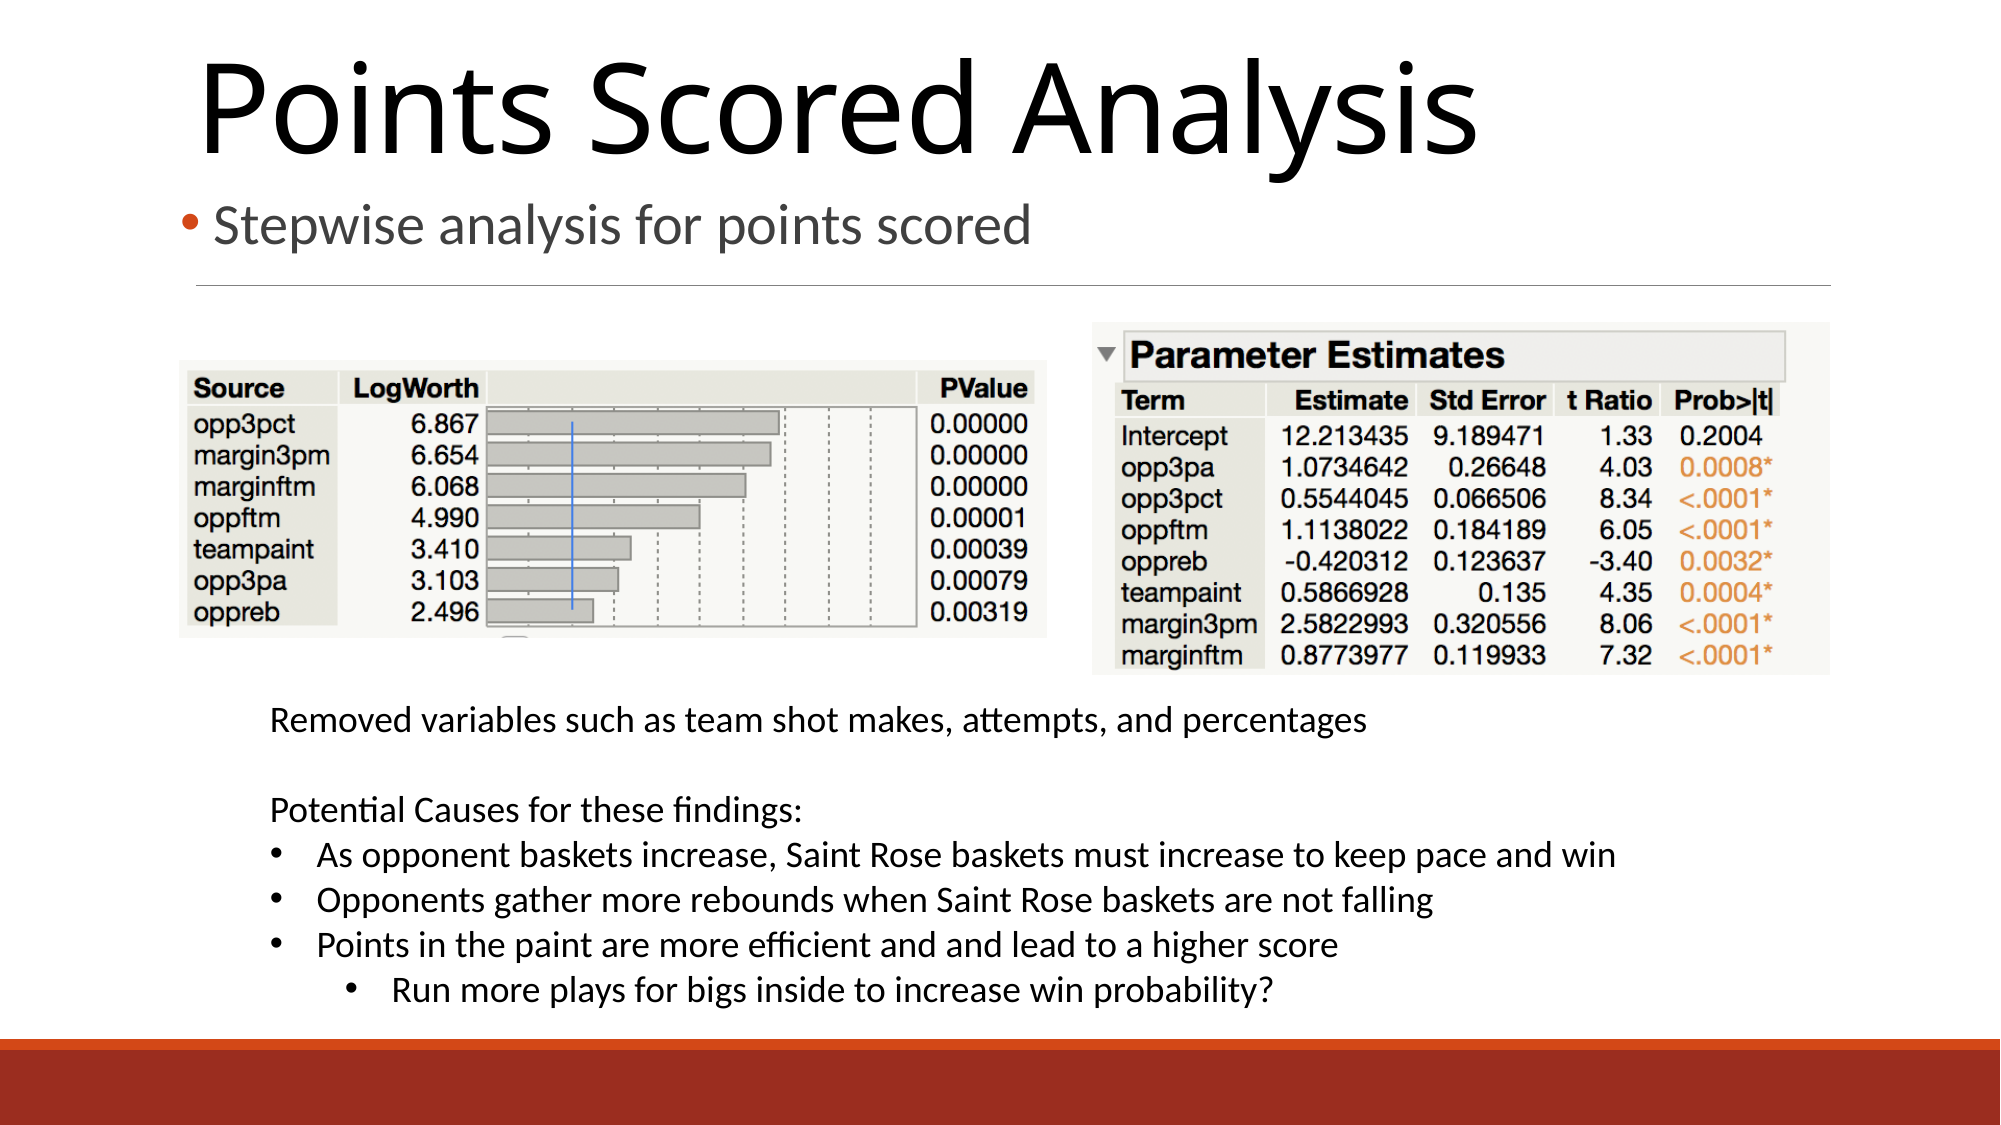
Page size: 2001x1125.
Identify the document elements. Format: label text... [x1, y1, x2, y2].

picture [179, 359, 1048, 638]
text_box Removed variables such as team shot makes, attempts, and percentages Potential Causes for these findings: As opponent baskets increase, Saint Rose baskets must increase to keep pace and win Opponents gather more rebounds when Saint Rose baskets are not falling Points in the paint are more efficient and and lead to a higher score Run more plays for bigs inside to increase win probability? [179, 687, 1755, 1018]
picture [1091, 322, 1831, 676]
title Points Scored Analysis [179, 33, 1830, 186]
list Stepwise analysis for points scored [179, 186, 1830, 267]
